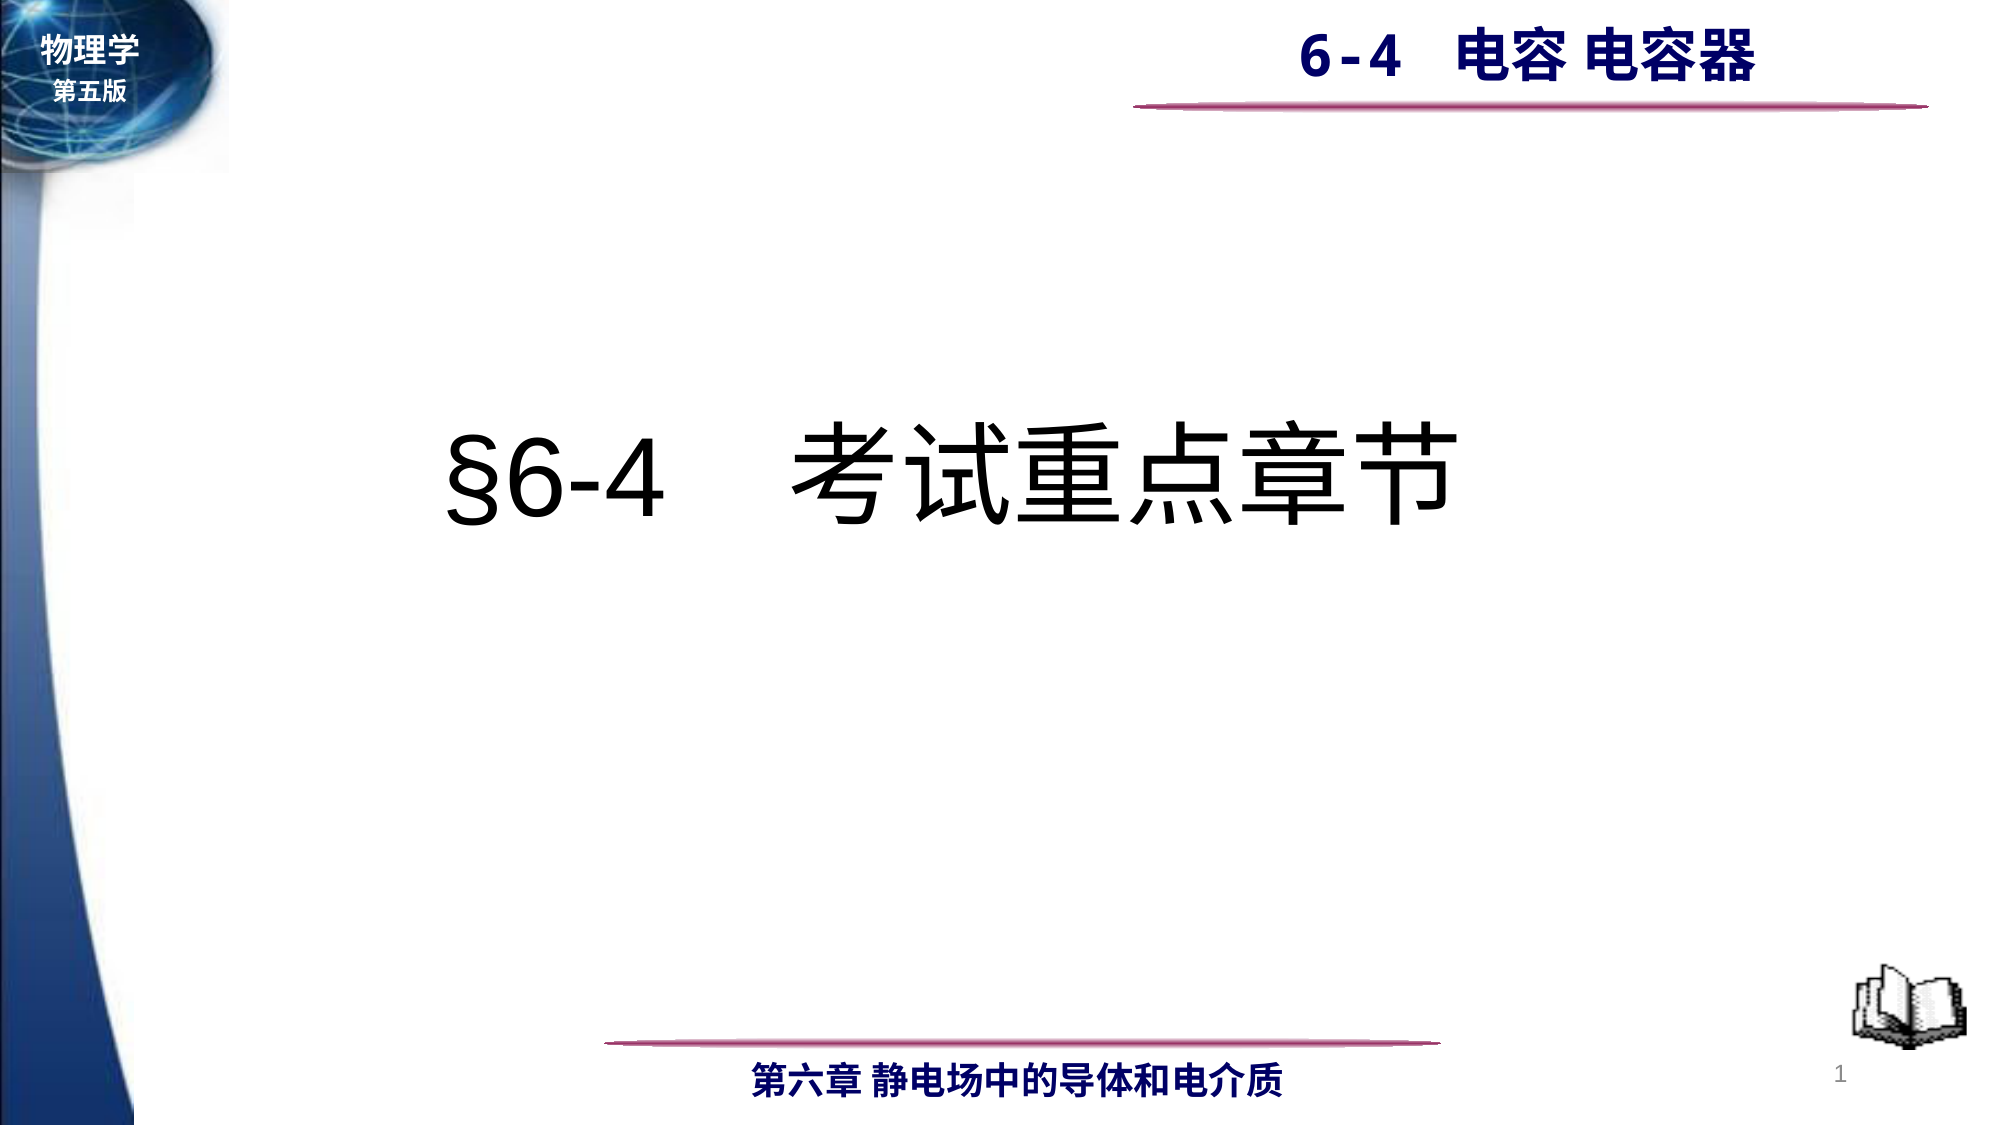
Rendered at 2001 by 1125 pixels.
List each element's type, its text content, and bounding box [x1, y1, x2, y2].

picture [0, 0, 229, 1125]
text_box §6-4 考试重点章节 [427, 397, 1573, 547]
picture [1850, 962, 1967, 1050]
slide_number 1 [1412, 1042, 1863, 1103]
